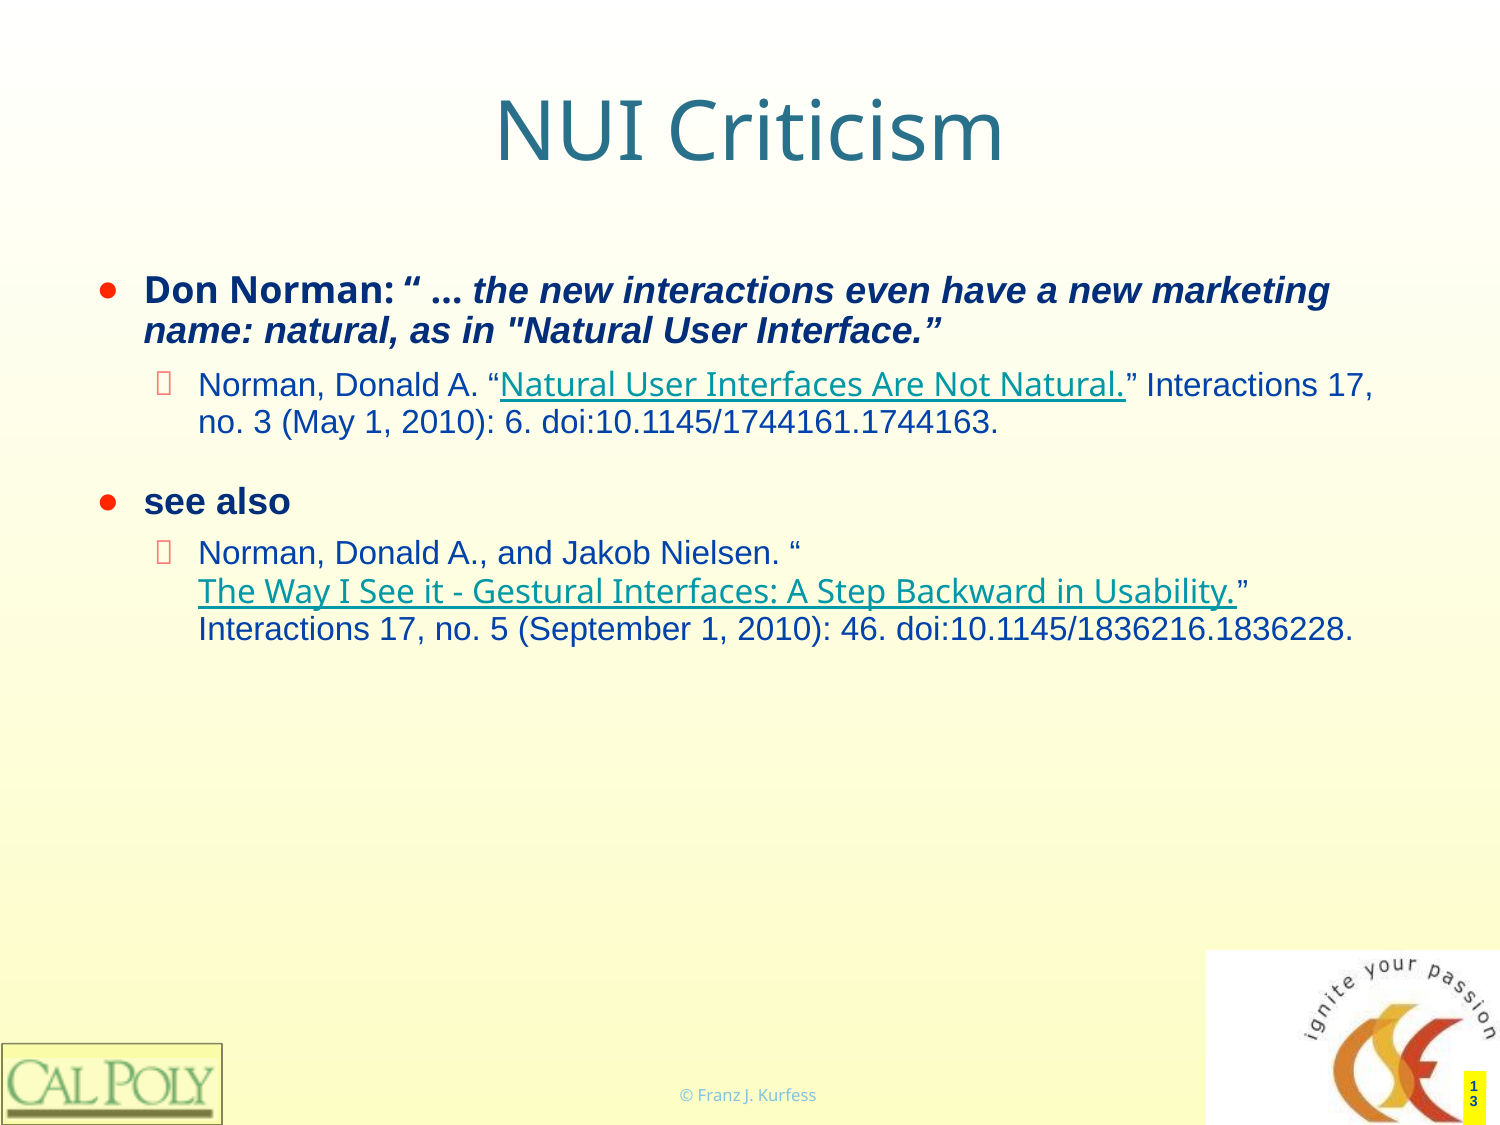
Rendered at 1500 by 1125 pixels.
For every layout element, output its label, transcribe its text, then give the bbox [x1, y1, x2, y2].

list Don Norman: “ … the new interactions even have a new marketing name: natural, as in "Natural User Interface.” Norman, Donald A. “Natural User Interfaces Are Not Natural.” Interactions 17, no. 3 (May 1, 2010): 6. doi:10.1145/1744161.1744163. see also Norman, Donald A., and Jakob Nielsen. “The Way I See it - Gestural Interfaces: A Step Backward in Usability.” Interactions 17, no. 5 (September 1, 2010): 46. doi:10.1145/1836216.1836228. [90, 264, 1410, 1048]
slide_number ‹#› [1463, 1070, 1487, 1125]
picture [1206, 950, 1500, 1125]
title NUI Criticism [90, 0, 1410, 255]
